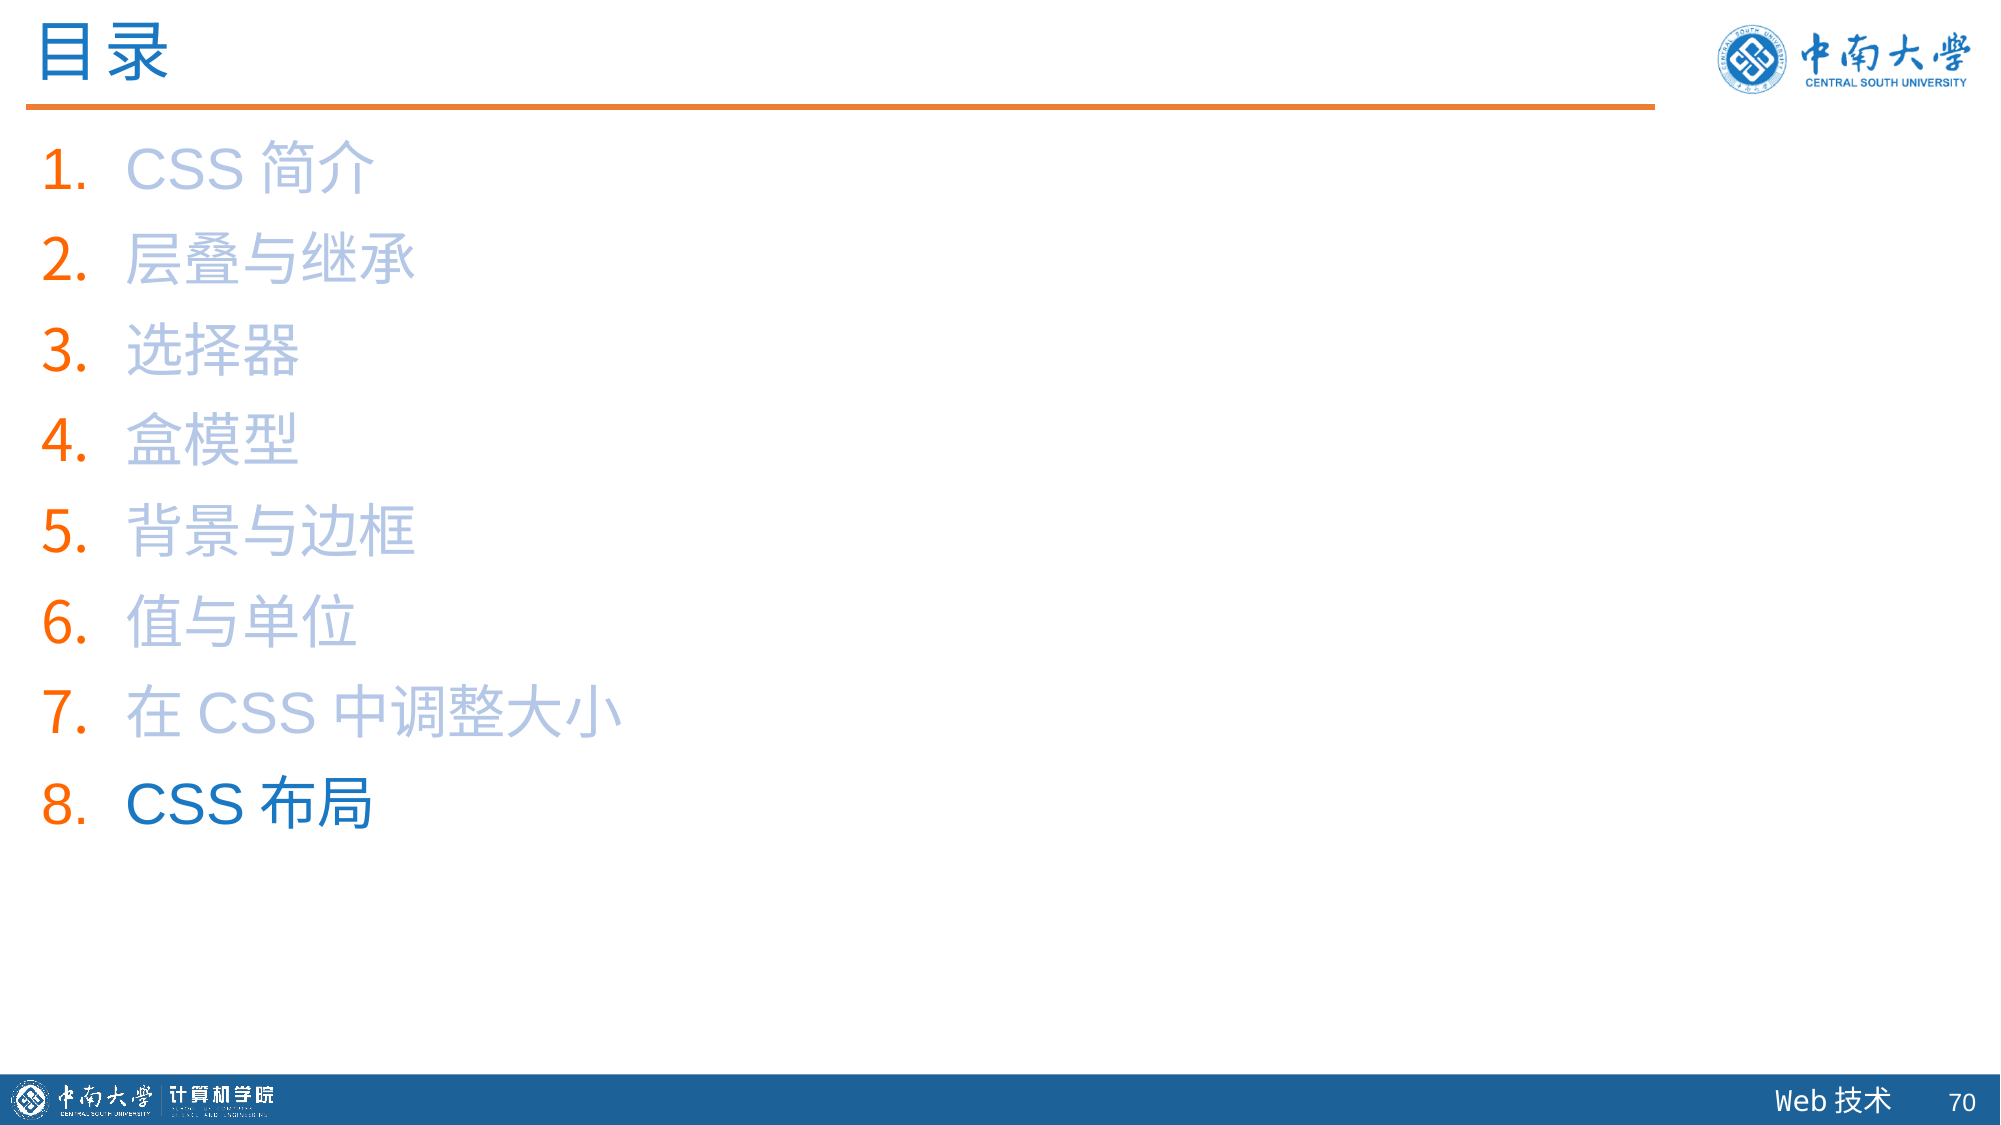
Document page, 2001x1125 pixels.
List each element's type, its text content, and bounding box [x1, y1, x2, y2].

list CSS简介 层叠与继承 选择器 盒模型 背景与边框 值与单位 在CSS中调整大小 CSS布局 [26, 123, 1982, 1050]
picture [1708, 19, 1982, 99]
slide_number 69 [1916, 1079, 1992, 1124]
list 目录 [17, 10, 1615, 83]
picture [0, 1080, 299, 1120]
